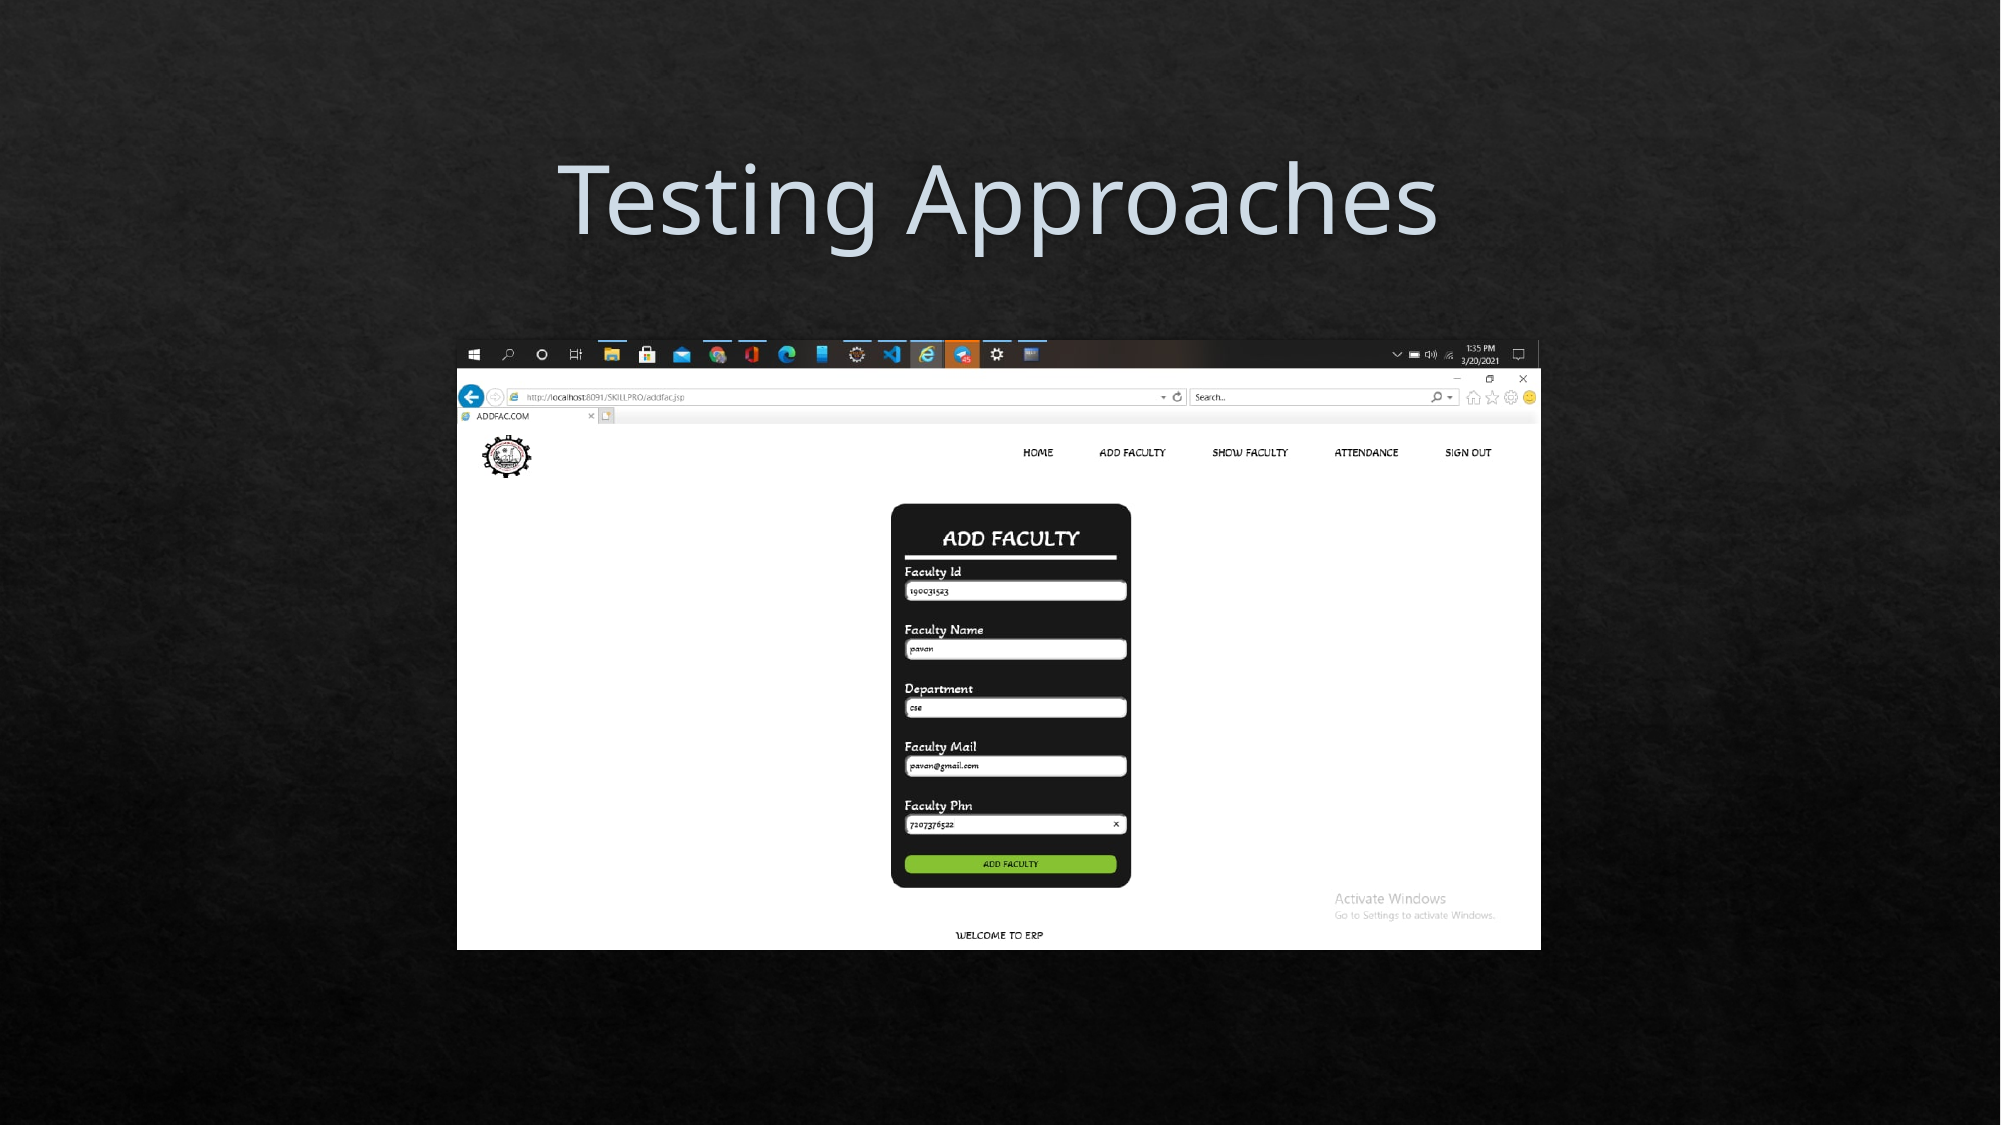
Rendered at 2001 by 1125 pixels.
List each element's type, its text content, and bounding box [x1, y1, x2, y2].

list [457, 340, 1542, 951]
title Testing Approaches [149, 99, 1849, 307]
